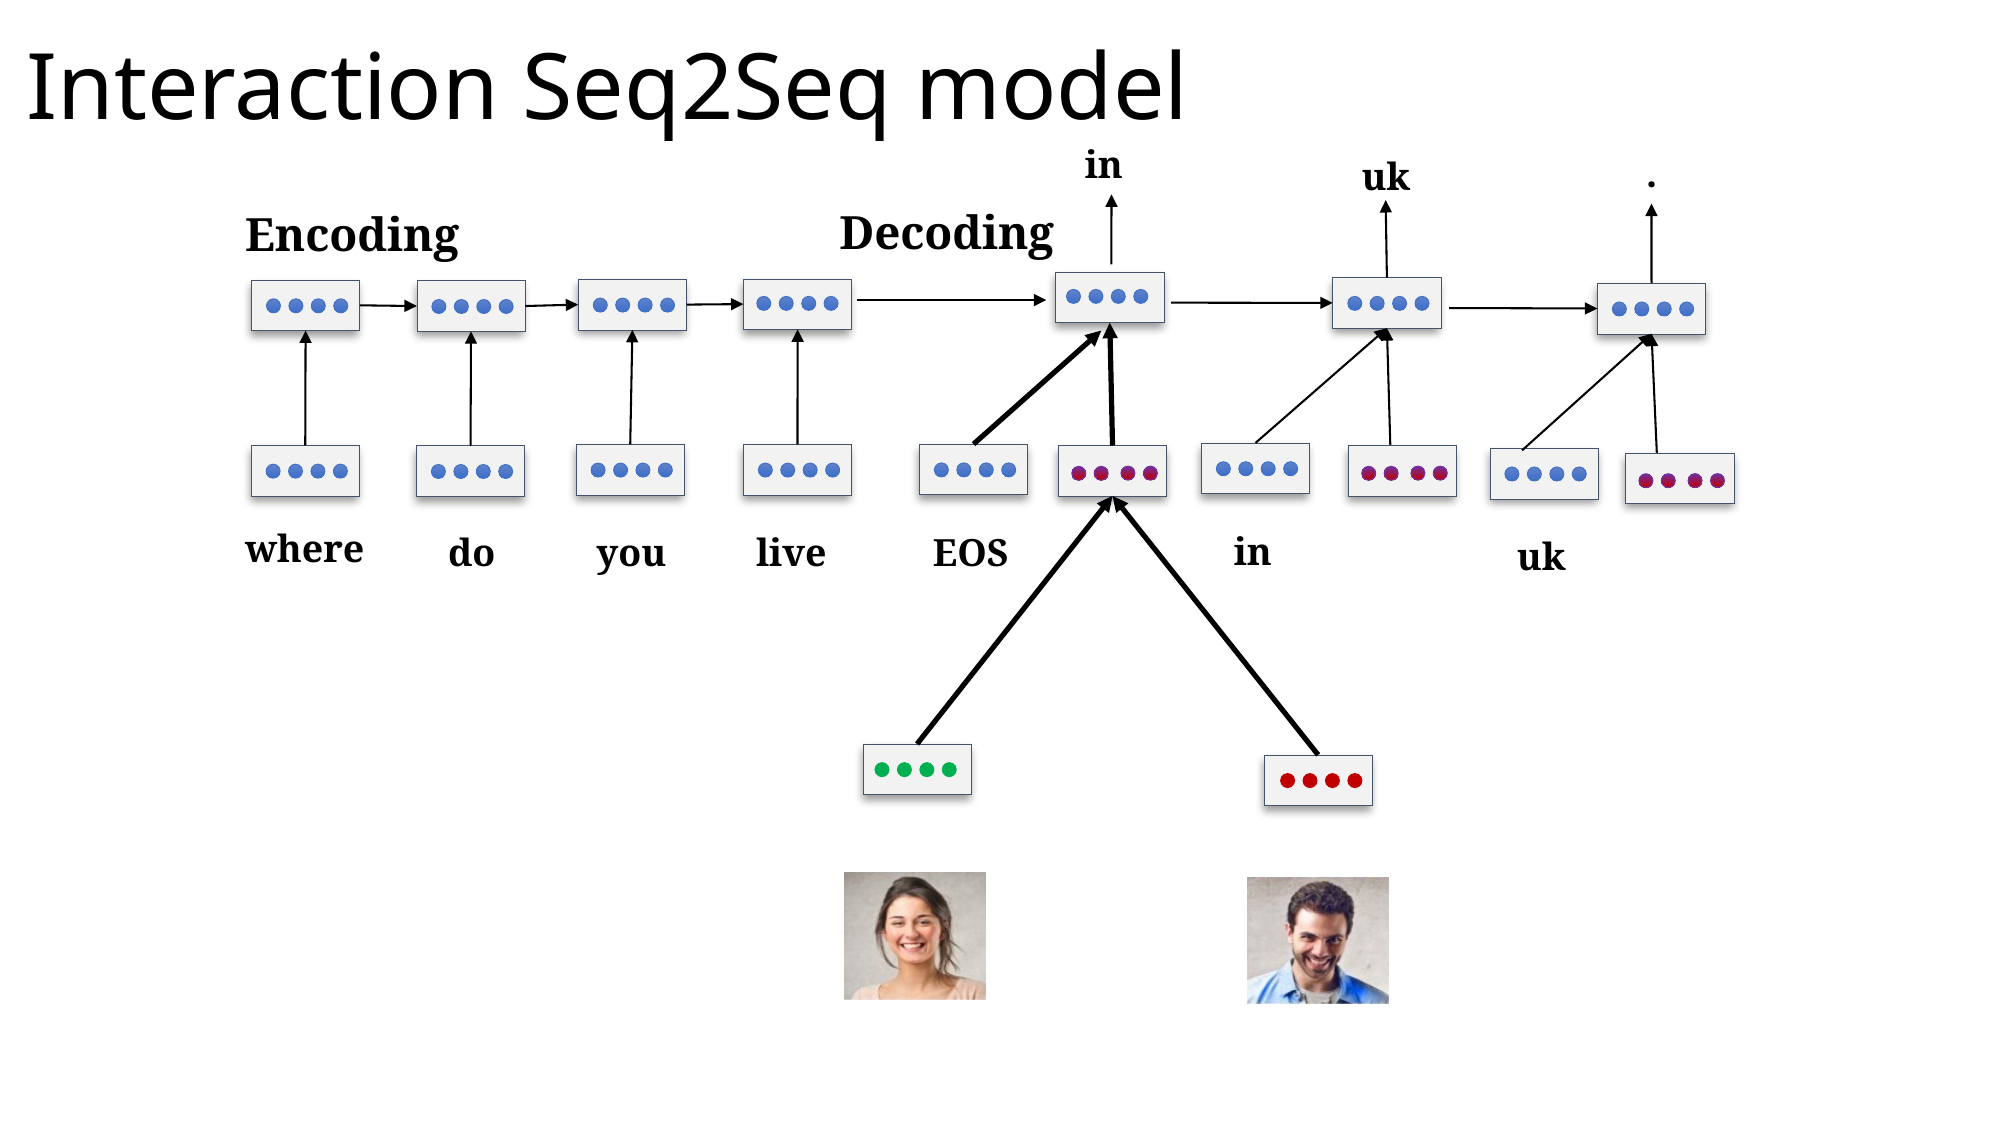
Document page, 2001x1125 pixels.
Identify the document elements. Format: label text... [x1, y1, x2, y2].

text_box [1200, 442, 1311, 495]
text_box [1660, 473, 1676, 489]
text_box [918, 443, 1029, 495]
text_box [1071, 465, 1087, 481]
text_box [1347, 296, 1430, 311]
text_box [742, 443, 853, 496]
text_box do [433, 521, 511, 582]
text_box [1142, 465, 1158, 481]
text_box where [230, 517, 380, 578]
text_box [575, 443, 685, 496]
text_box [591, 463, 673, 478]
text_box [1055, 271, 1165, 324]
text_box [742, 278, 853, 330]
text_box [1638, 473, 1654, 489]
text_box [1057, 444, 1168, 495]
text_box [415, 445, 526, 497]
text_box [431, 299, 514, 314]
text_box [250, 279, 361, 332]
text_box [896, 762, 912, 778]
text_box [1410, 465, 1426, 481]
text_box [1651, 333, 1657, 454]
text_box [919, 762, 935, 778]
text_box [1432, 465, 1448, 481]
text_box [1522, 333, 1651, 451]
text_box you [581, 521, 682, 582]
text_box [1109, 322, 1113, 446]
text_box uk [1502, 525, 1581, 586]
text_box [756, 296, 839, 311]
text_box [1596, 282, 1707, 335]
text_box uk [1346, 145, 1426, 205]
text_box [917, 495, 1112, 744]
text_box [1120, 465, 1136, 481]
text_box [1612, 301, 1694, 316]
text_box [1332, 277, 1442, 329]
text_box [862, 743, 972, 795]
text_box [1216, 461, 1298, 476]
text_box [1687, 473, 1703, 489]
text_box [1386, 328, 1391, 446]
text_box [1066, 289, 1148, 304]
text_box [250, 444, 360, 497]
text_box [934, 462, 1016, 477]
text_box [593, 298, 675, 313]
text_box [1255, 328, 1386, 443]
picture [1247, 877, 1389, 1004]
text_box [941, 762, 957, 778]
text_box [1504, 466, 1587, 481]
text_box [874, 762, 890, 778]
text_box . [1631, 143, 1672, 203]
text_box [1361, 465, 1377, 481]
text_box [1347, 444, 1458, 497]
text_box in [1069, 133, 1138, 194]
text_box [1112, 495, 1319, 755]
text_box [577, 278, 688, 331]
text_box live [741, 521, 842, 582]
text_box Decoding [824, 196, 1069, 266]
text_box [973, 330, 1102, 445]
text_box Encoding [230, 198, 474, 268]
text_box [1383, 465, 1399, 481]
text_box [431, 464, 513, 479]
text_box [266, 464, 348, 479]
text_box [1093, 465, 1109, 481]
text_box Interaction Seq2Seq model [11, 15, 1445, 263]
text_box [1709, 473, 1726, 489]
text_box [1489, 447, 1599, 500]
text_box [266, 298, 348, 313]
text_box [1624, 452, 1735, 504]
picture [844, 872, 986, 1000]
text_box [758, 463, 840, 478]
text_box [416, 280, 526, 332]
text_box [1263, 754, 1373, 806]
